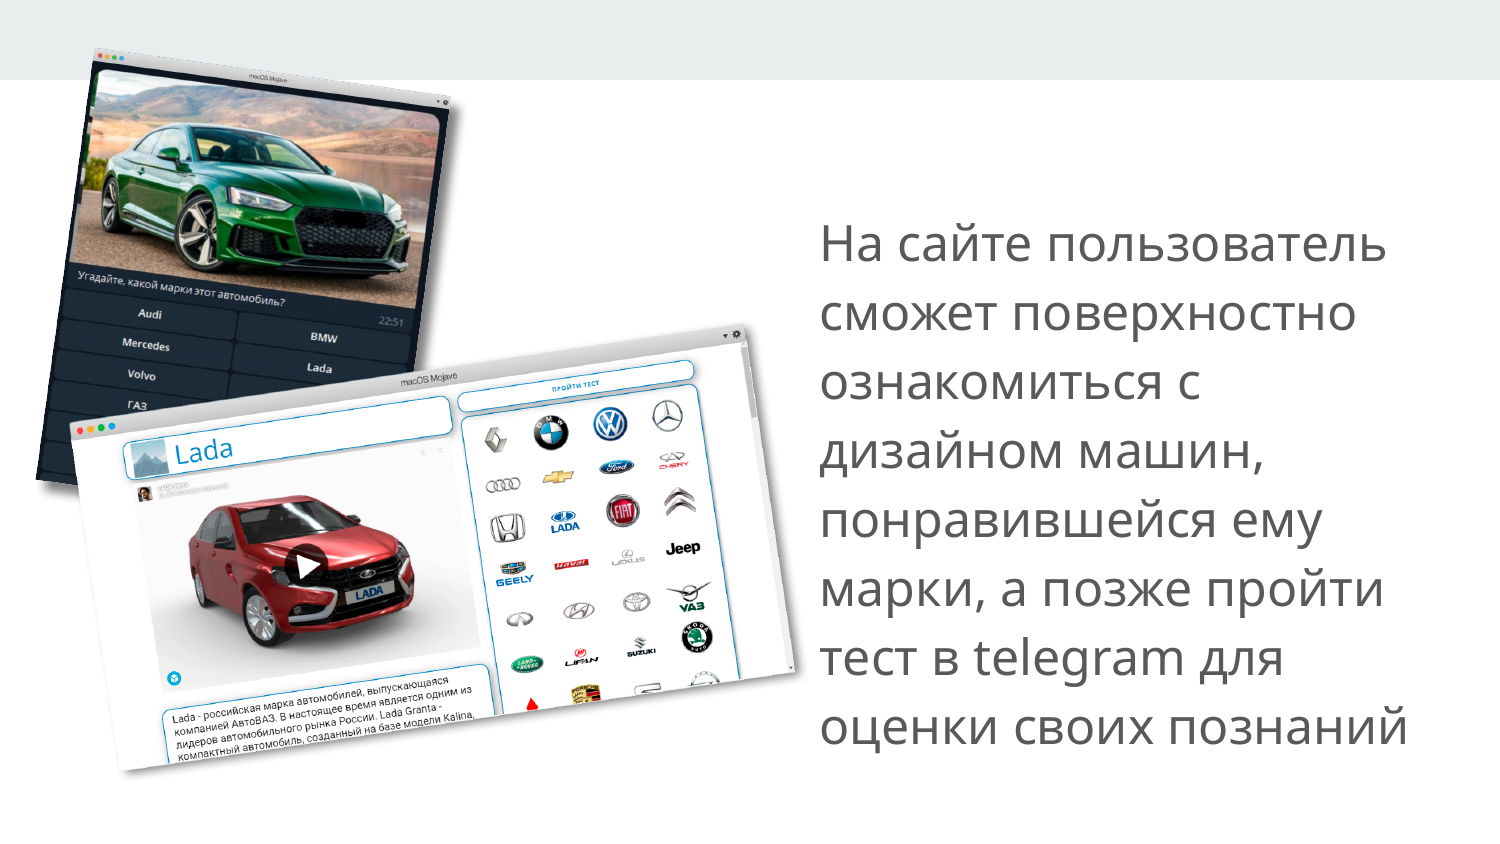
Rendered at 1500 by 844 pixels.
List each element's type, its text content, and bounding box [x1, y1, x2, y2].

picture [36, 48, 794, 771]
list На сайте пользователь сможет поверхностно ознакомиться с дизайном машин, понравившейся ему марки, а позже пройти тест в telegram для оценки своих познаний [804, 187, 1445, 791]
